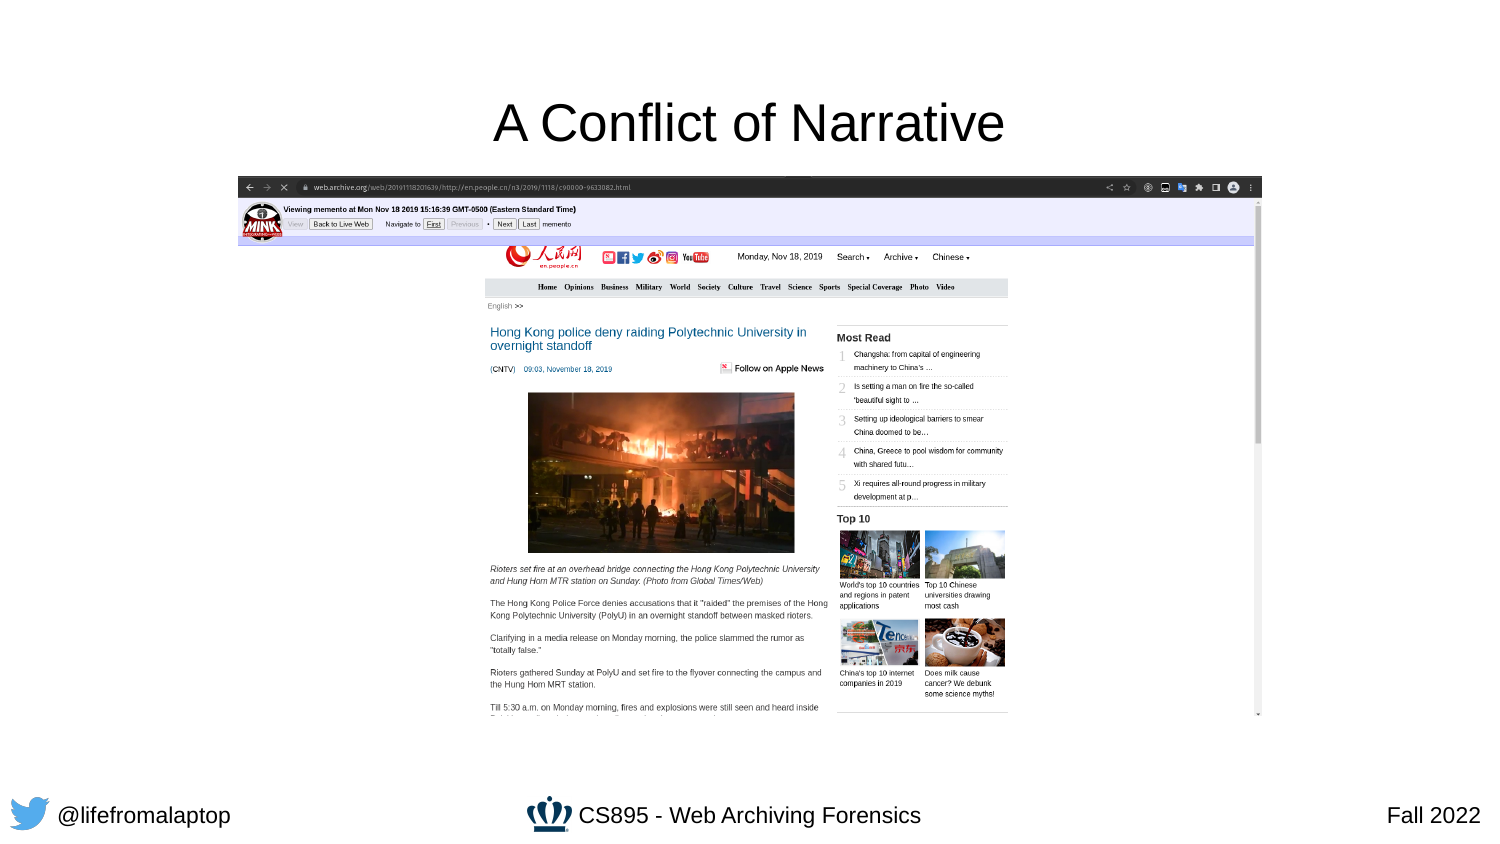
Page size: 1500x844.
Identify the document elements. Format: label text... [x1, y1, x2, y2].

text_box @lifefromalaptop [61, 785, 247, 844]
picture [0, 784, 60, 844]
text_box CS895 - Web Archiving Forensics [390, 785, 1110, 844]
text_box Fall 2022 [1368, 785, 1500, 844]
picture [237, 176, 1263, 717]
title A Conflict of Narrative [51, 72, 1449, 167]
picture [526, 796, 572, 833]
